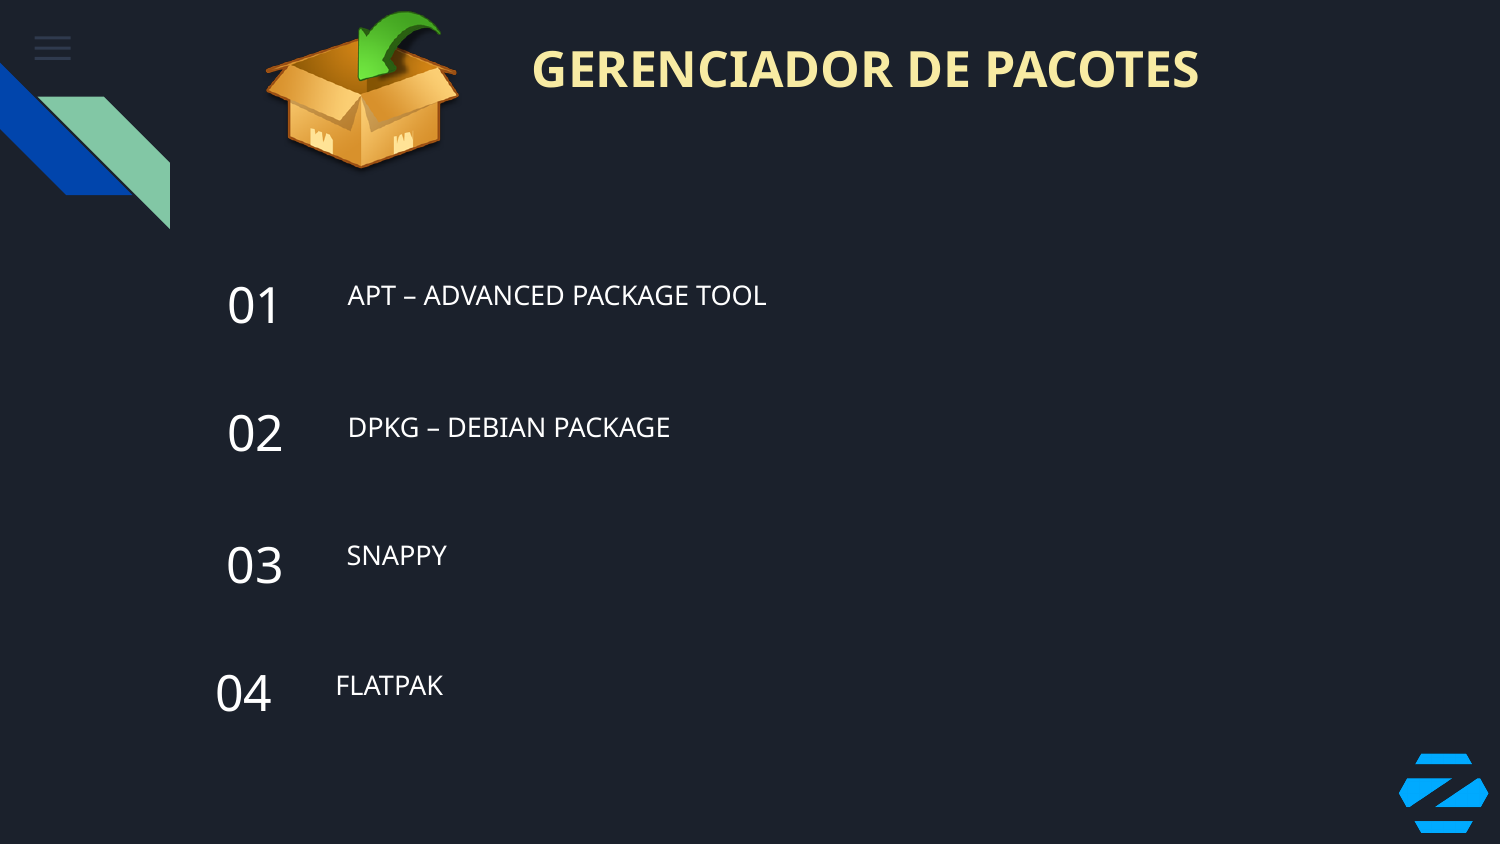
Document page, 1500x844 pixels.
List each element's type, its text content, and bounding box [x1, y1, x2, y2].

text_box 04 [200, 646, 321, 779]
text_box DPKG – DEBIAN PACKAGE [333, 391, 1297, 524]
text_box FLATPAK [320, 648, 1285, 782]
text_box 02 [212, 386, 333, 518]
text_box APT – ADVANCED PACKAGE TOOL [333, 258, 1297, 391]
text_box 03 [211, 518, 331, 648]
text_box SNAPPY [331, 518, 1296, 652]
text_box GERENCIADOR DE PACOTES [468, 22, 1444, 103]
text_box 01 [212, 258, 333, 386]
picture [1394, 744, 1492, 843]
picture [260, 0, 464, 195]
